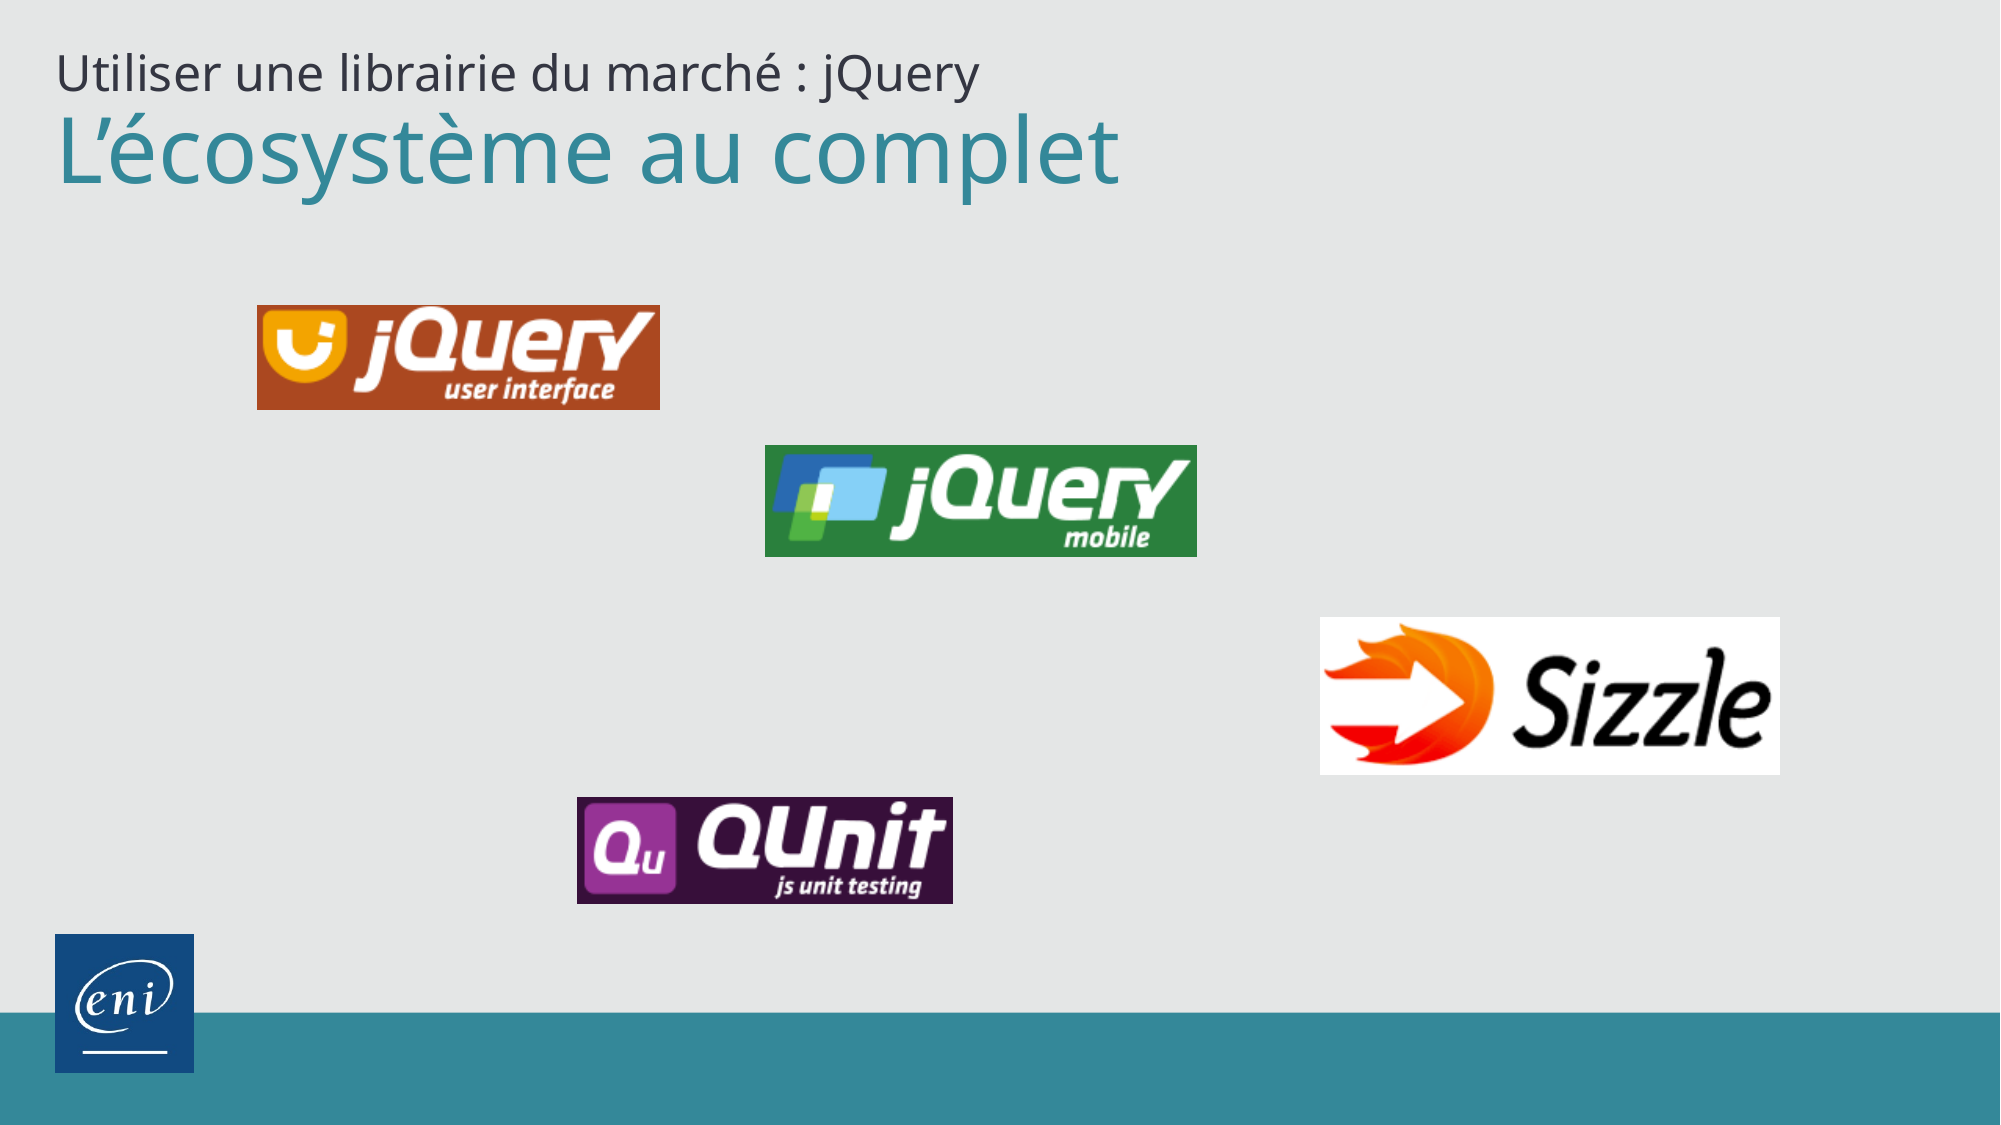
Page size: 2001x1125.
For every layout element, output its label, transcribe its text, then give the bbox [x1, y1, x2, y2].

picture [577, 797, 953, 904]
list Utiliser une librairie du marché : jQuery [55, 31, 1952, 103]
picture [257, 305, 660, 410]
picture [1320, 617, 1780, 775]
picture [55, 934, 194, 1073]
picture [765, 445, 1197, 557]
title L’écosystème au complet [55, 104, 1952, 303]
